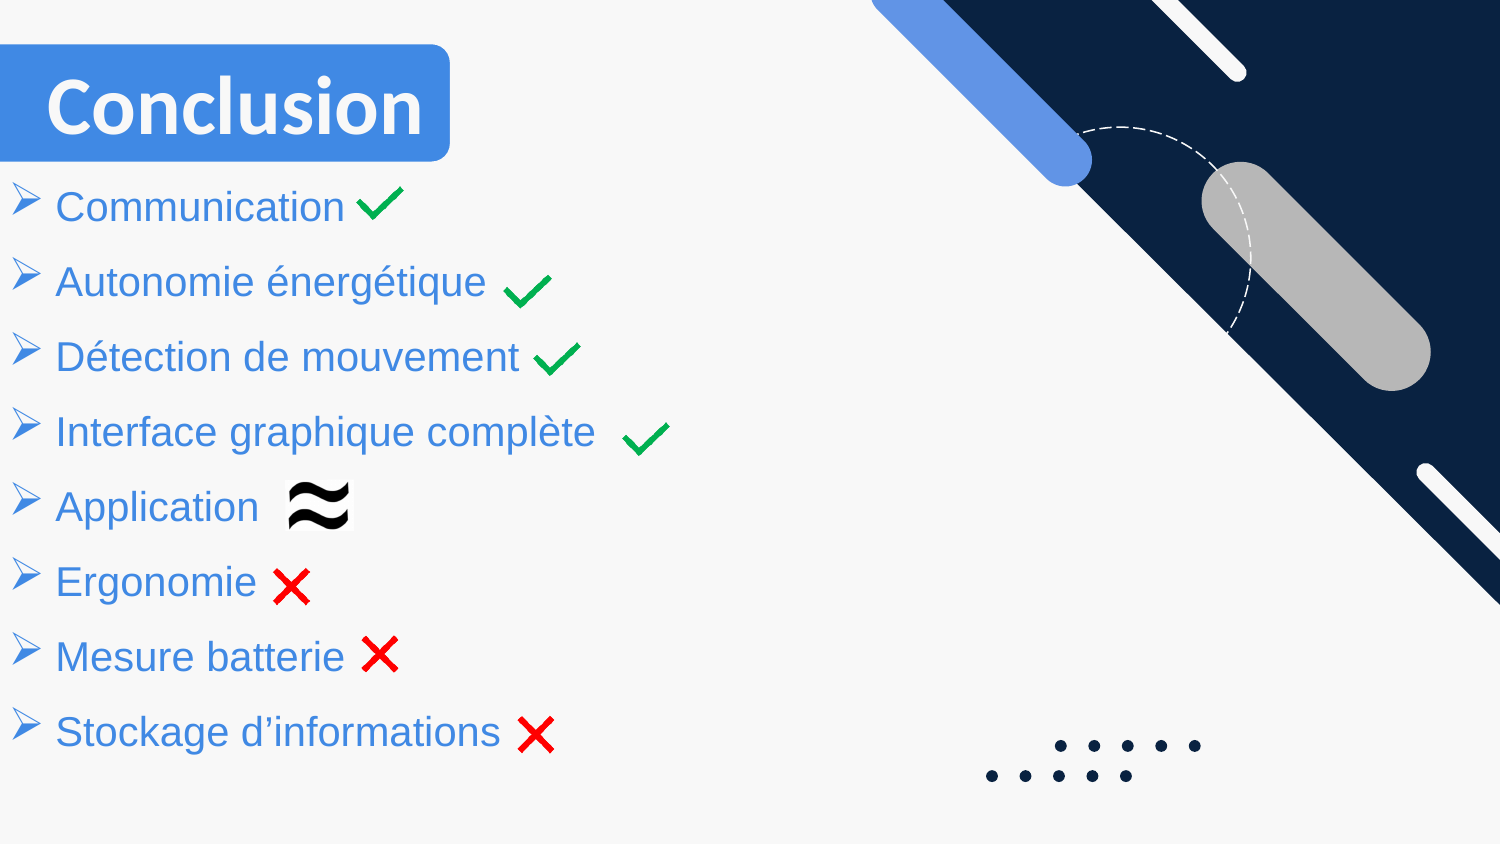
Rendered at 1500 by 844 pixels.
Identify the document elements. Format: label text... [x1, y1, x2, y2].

picture [510, 708, 562, 760]
picture [354, 628, 406, 680]
text_box [0, 40, 8, 147]
picture [354, 176, 406, 228]
picture [265, 560, 317, 612]
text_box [858, 0, 1500, 844]
text_box Communication Autonomie énergétique Détection de mouvement Interface graphique complète Application Ergonomie Mesure batterie Stockage d’informations [0, 147, 858, 844]
picture [619, 413, 671, 465]
picture [285, 479, 355, 532]
picture [501, 265, 553, 317]
subtitle Conclusion [8, 0, 534, 147]
picture [531, 332, 583, 384]
